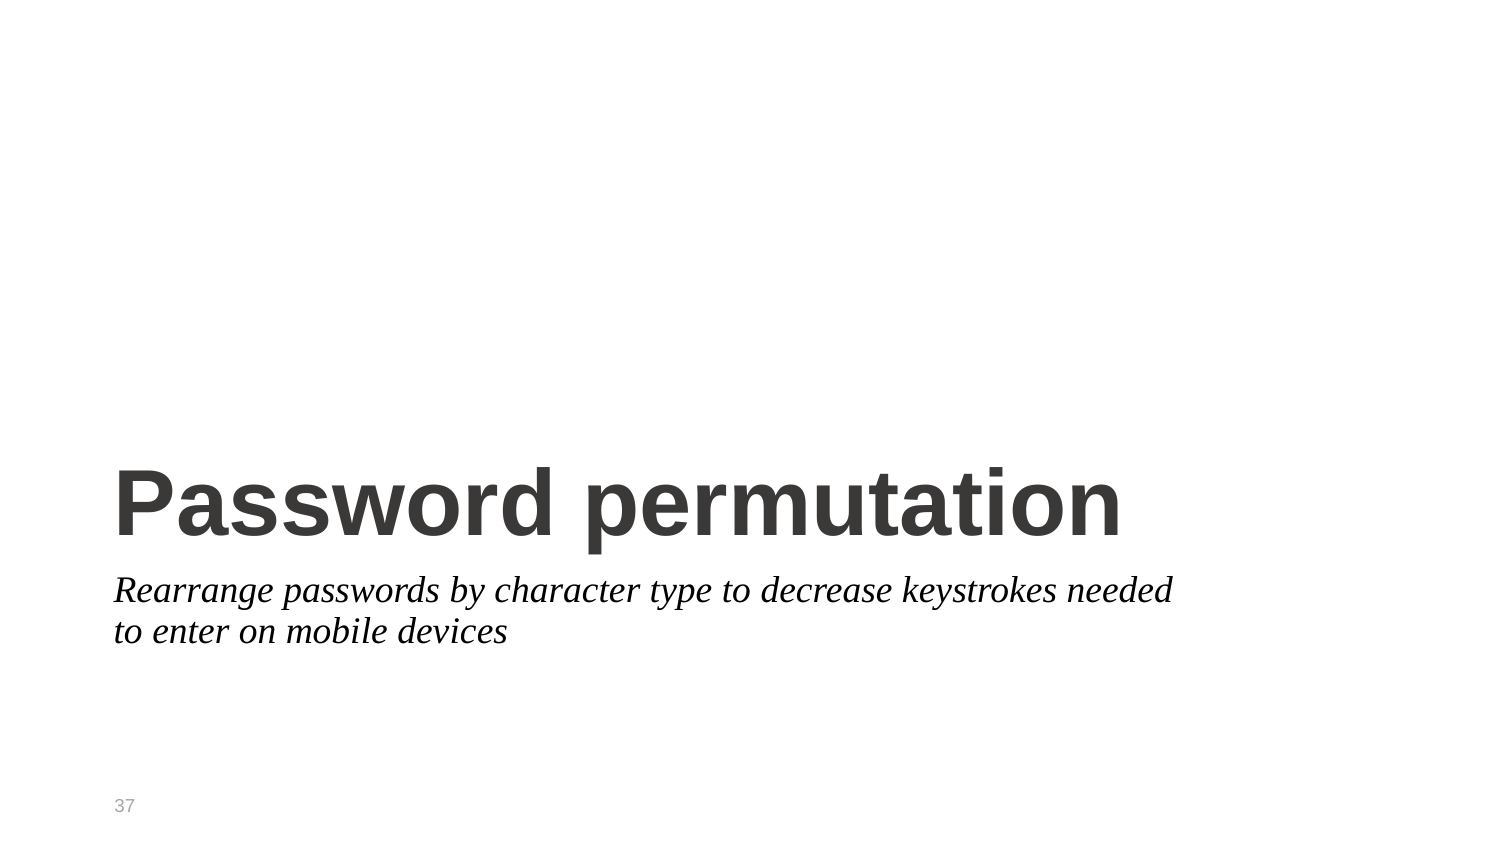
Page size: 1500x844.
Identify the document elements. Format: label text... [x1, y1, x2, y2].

list Rearrange passwords by character type to decrease keystrokes needed to enter on mobile devices [102, 564, 1397, 750]
slide_number 37 [103, 782, 441, 827]
title Password permutation [102, 210, 1397, 562]
